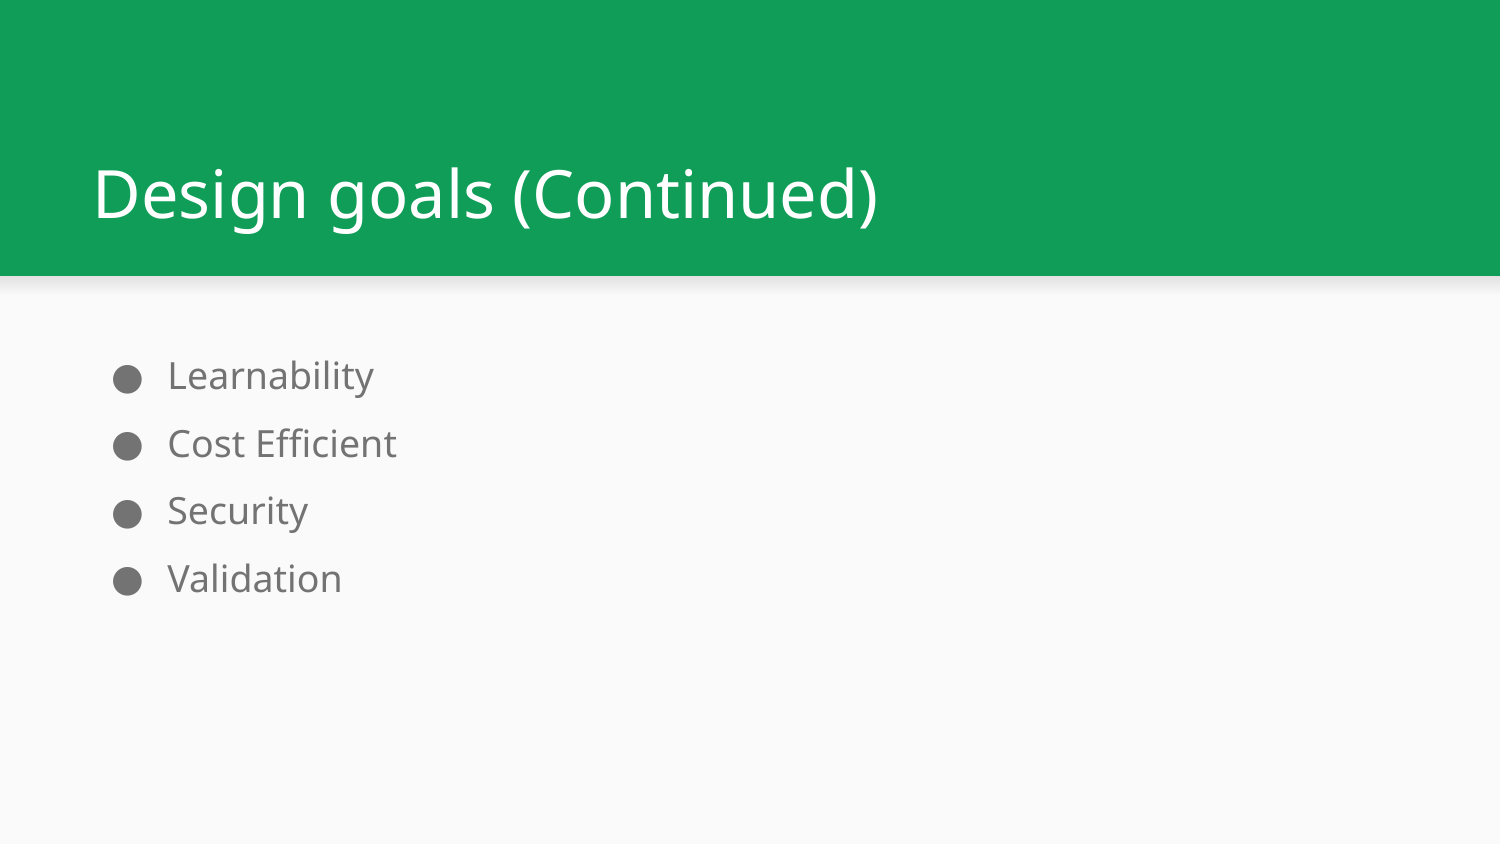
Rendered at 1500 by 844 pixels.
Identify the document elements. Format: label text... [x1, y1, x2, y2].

list Learnability Cost Efficient Security Validation [77, 314, 1427, 760]
title Design goals (Continued) [77, 121, 1427, 248]
